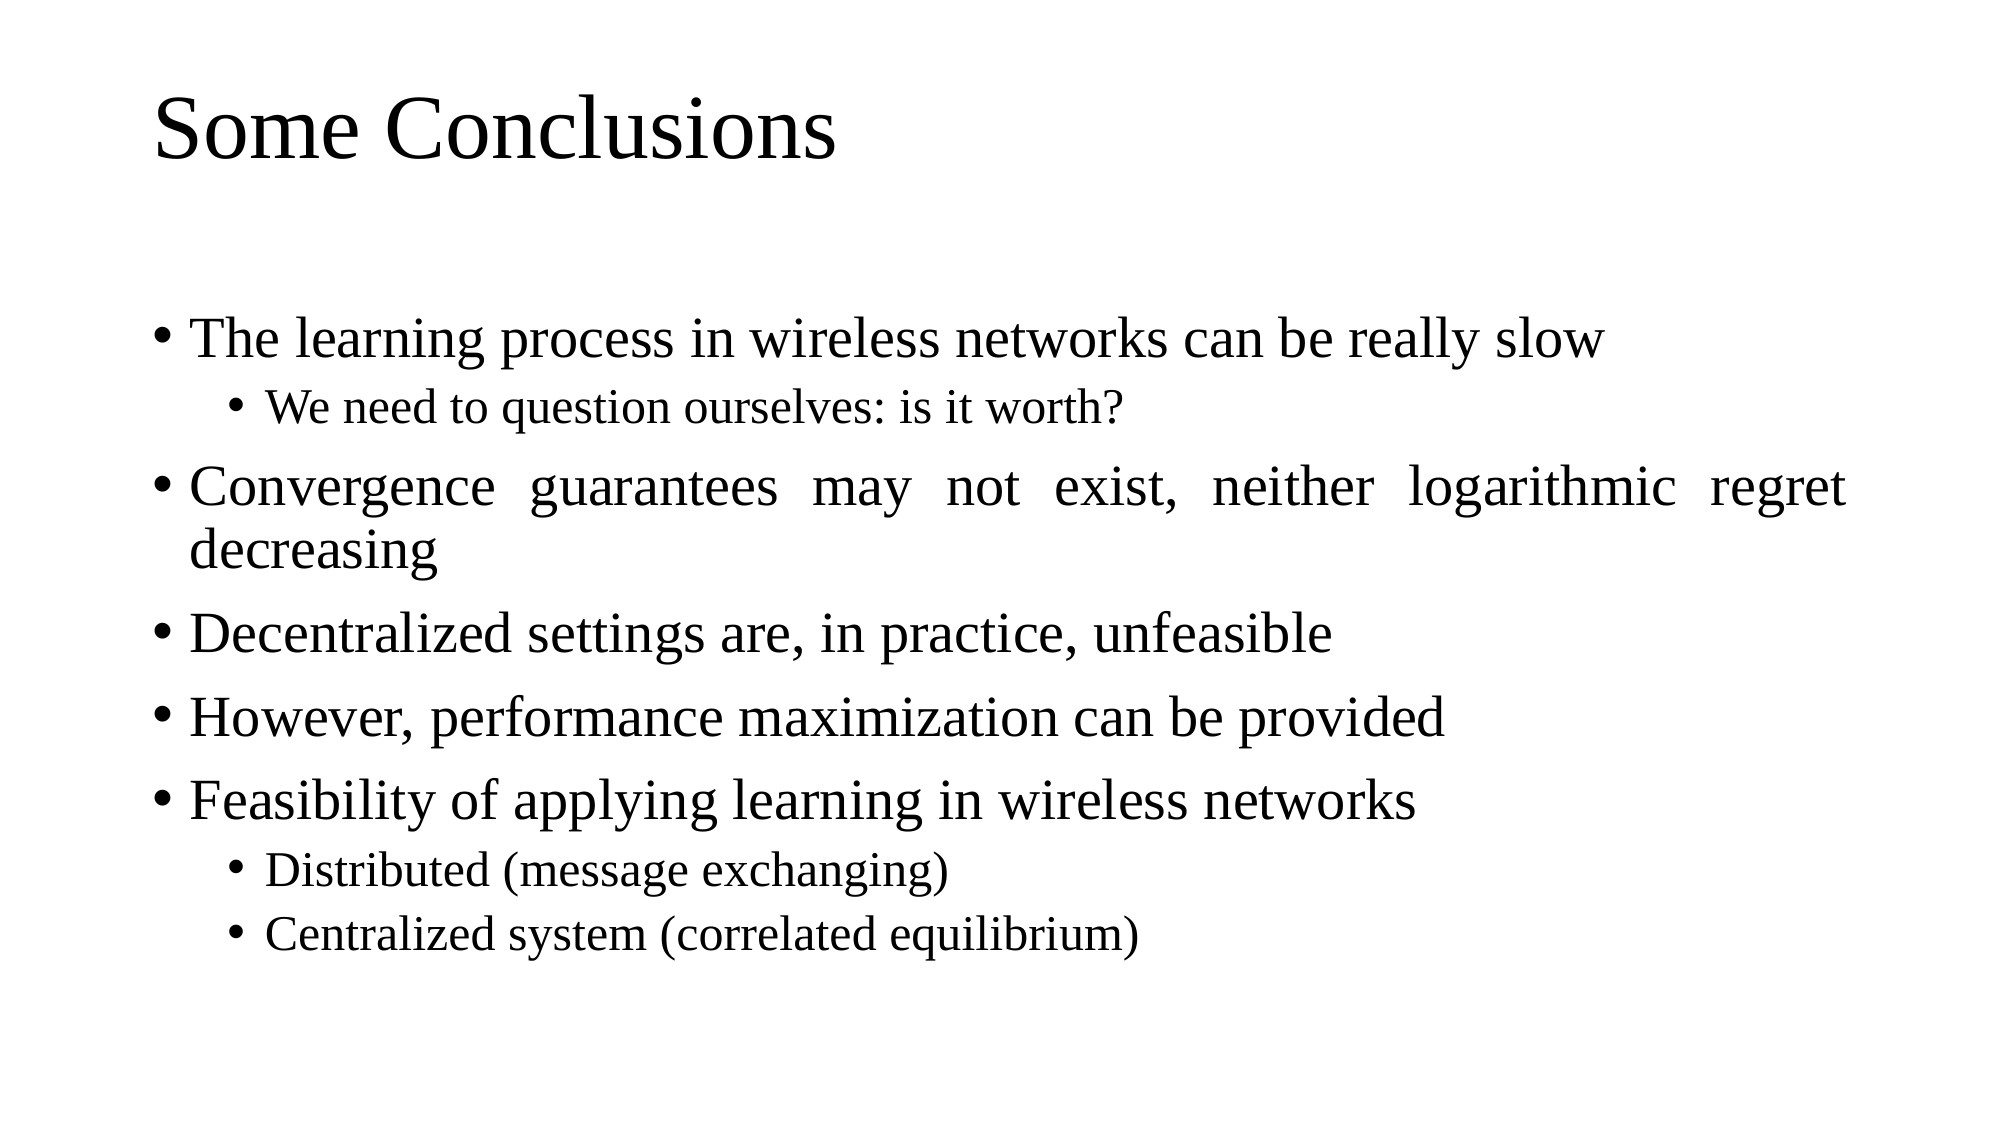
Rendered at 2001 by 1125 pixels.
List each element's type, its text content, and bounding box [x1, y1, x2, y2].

title Some Conclusions [137, 59, 1863, 278]
list The learning process in wireless networks can be really slow We need to question ourselves: is it worth? Convergence guarantees may not exist, neither logarithmic regret decreasing Decentralized settings are, in practice, unfeasible However, performance maximization can be provided Feasibility of applying learning in wireless networks Distributed (message exchanging) Centralized system (correlated equilibrium) [137, 299, 1863, 1014]
